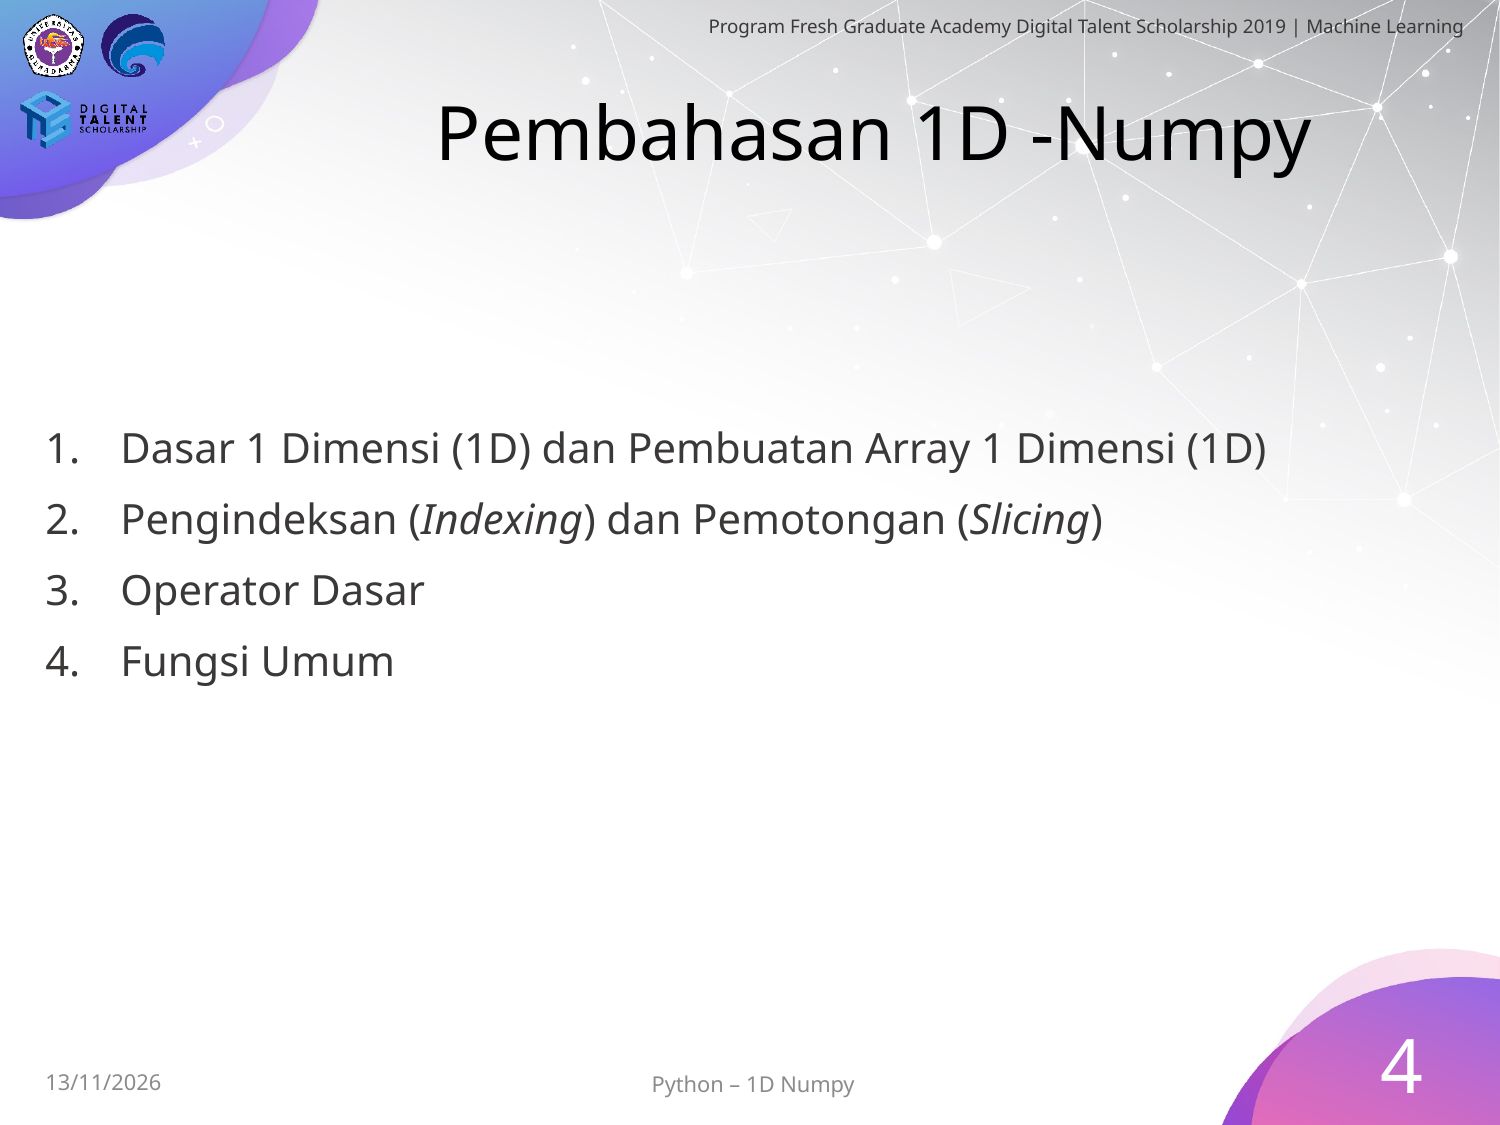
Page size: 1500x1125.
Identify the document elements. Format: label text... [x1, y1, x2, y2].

title Pembahasan 1D -Numpy [271, 66, 1477, 207]
footer Python – 1D Numpy [386, 1053, 1121, 1114]
list Dasar 1 Dimensi (1D) dan Pembuatan Array 1 Dimensi (1D) Pengindeksan (Indexing) dan Pemotongan (Slicing) Operator Dasar Fungsi Umum [30, 238, 1477, 1014]
slide_number 4 [1327, 1025, 1477, 1115]
picture [0, 0, 1500, 1125]
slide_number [30, 1053, 272, 1114]
